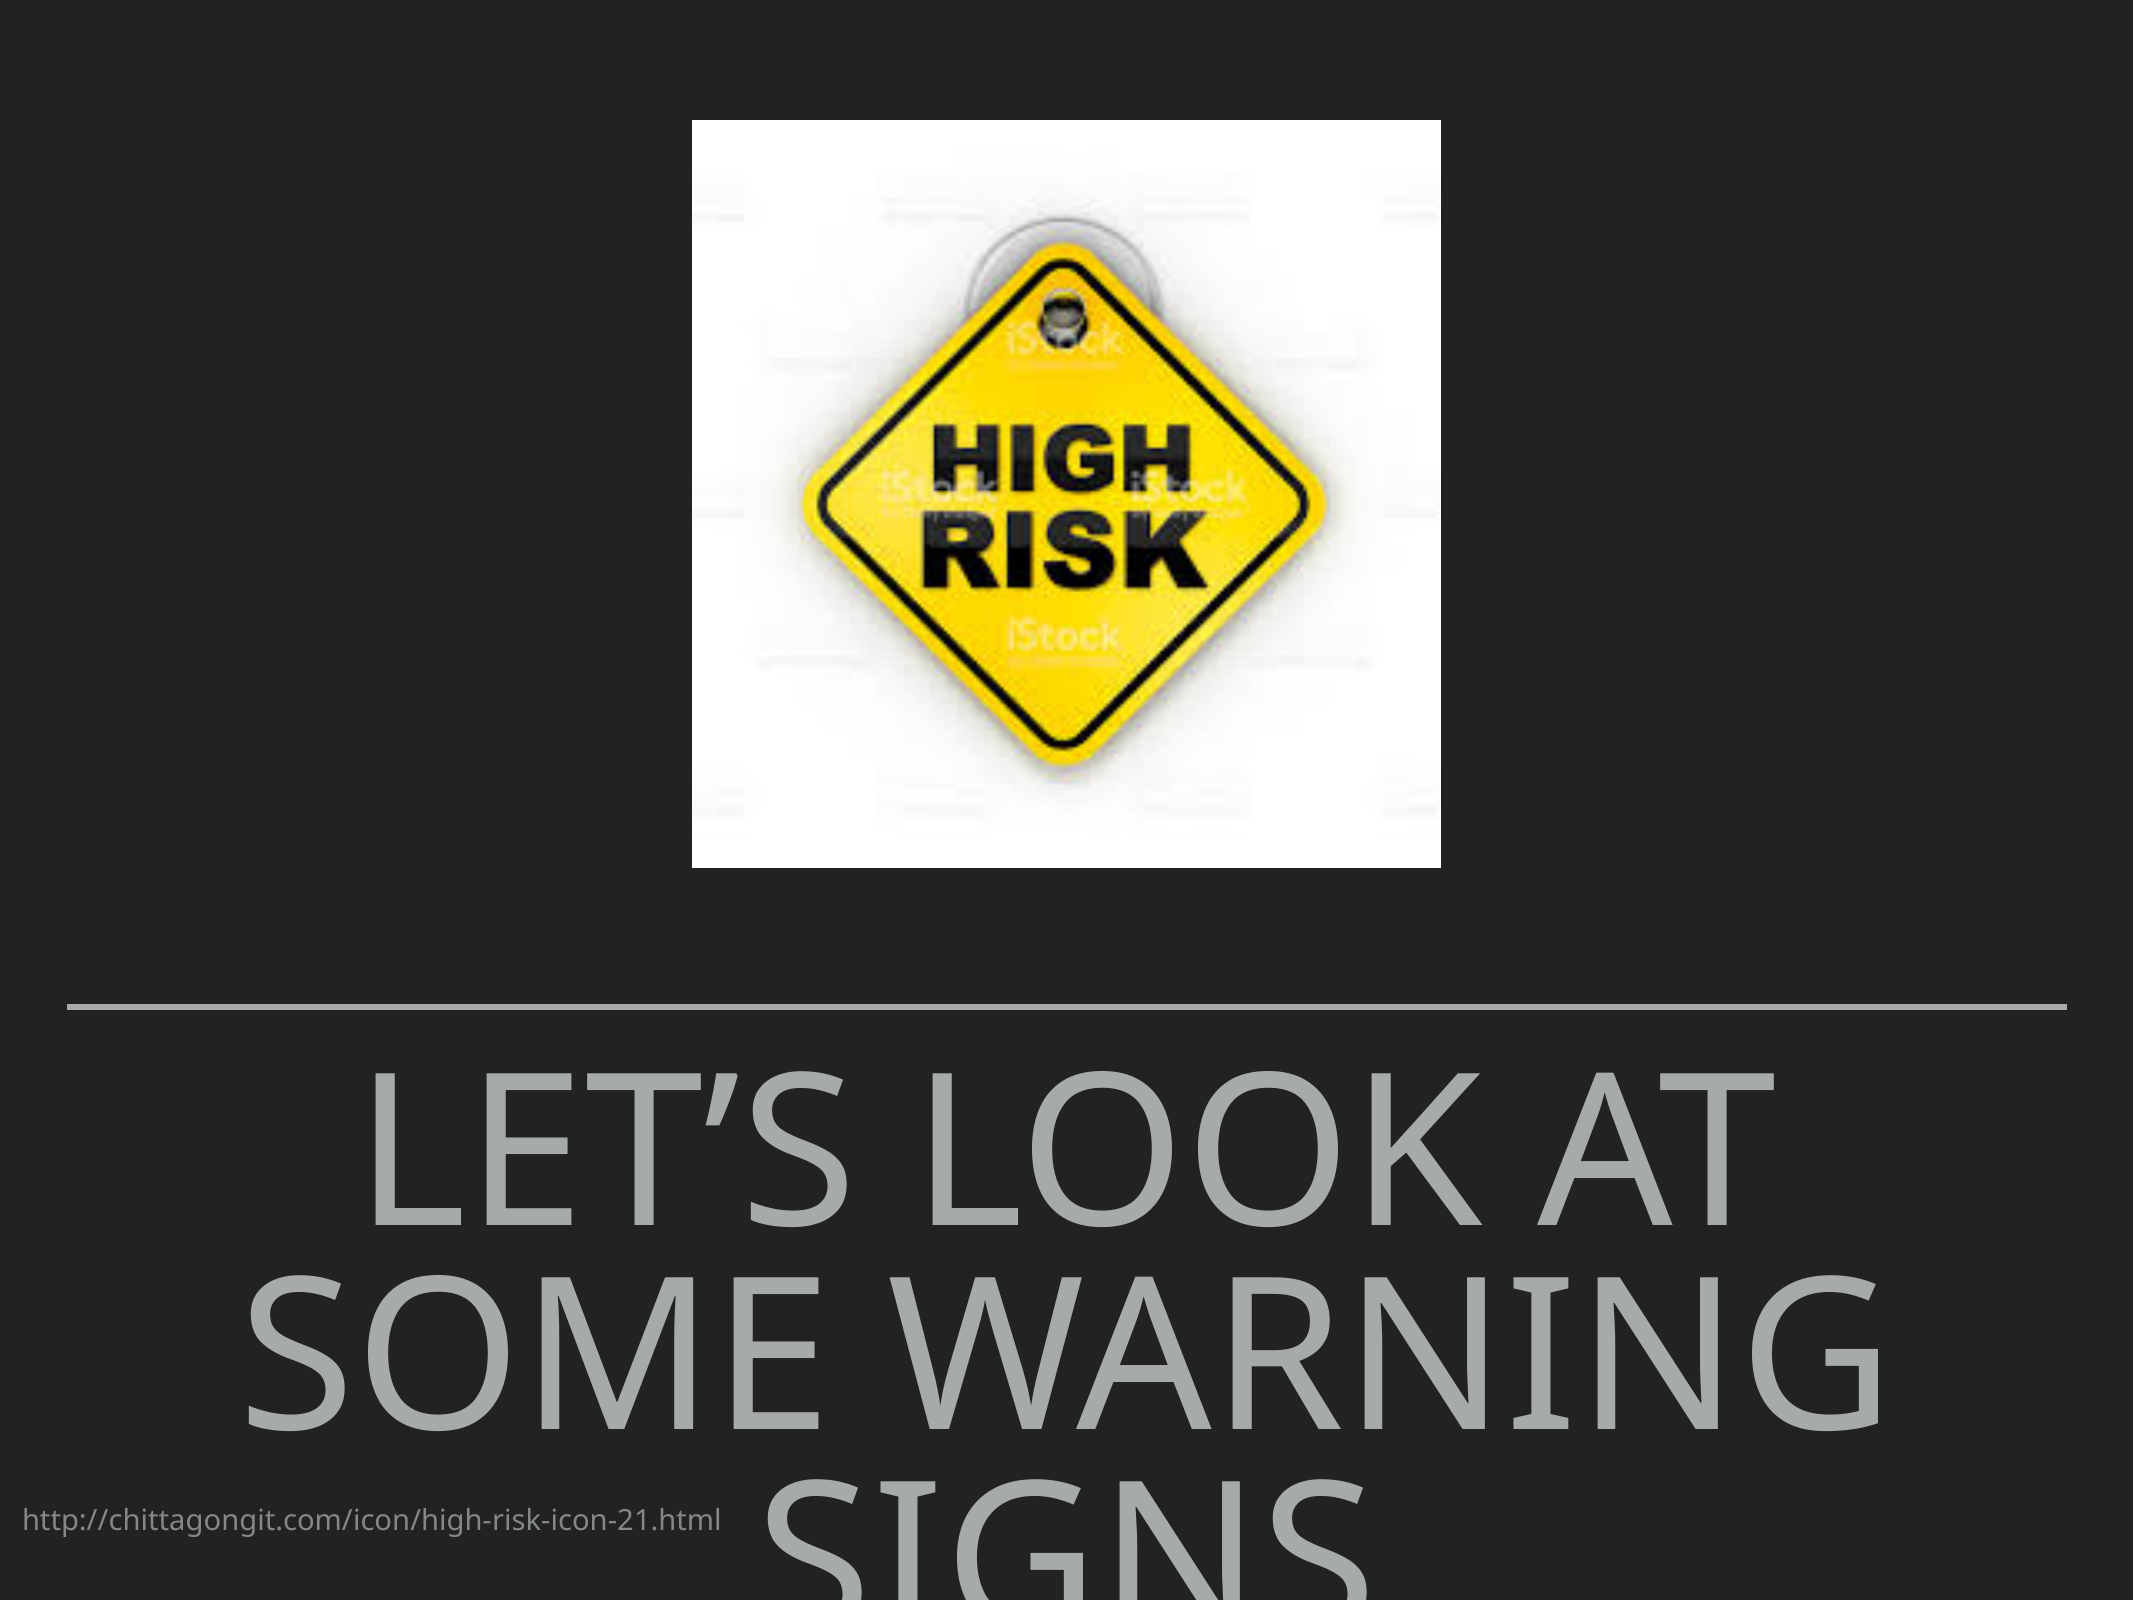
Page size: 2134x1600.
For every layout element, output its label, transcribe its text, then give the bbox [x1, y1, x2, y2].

picture [692, 119, 1441, 869]
title Let’s look at some warning signs [66, 1053, 2068, 1499]
text_box http://chittagongit.com/icon/high-risk-icon-21.html [13, 1493, 731, 1545]
